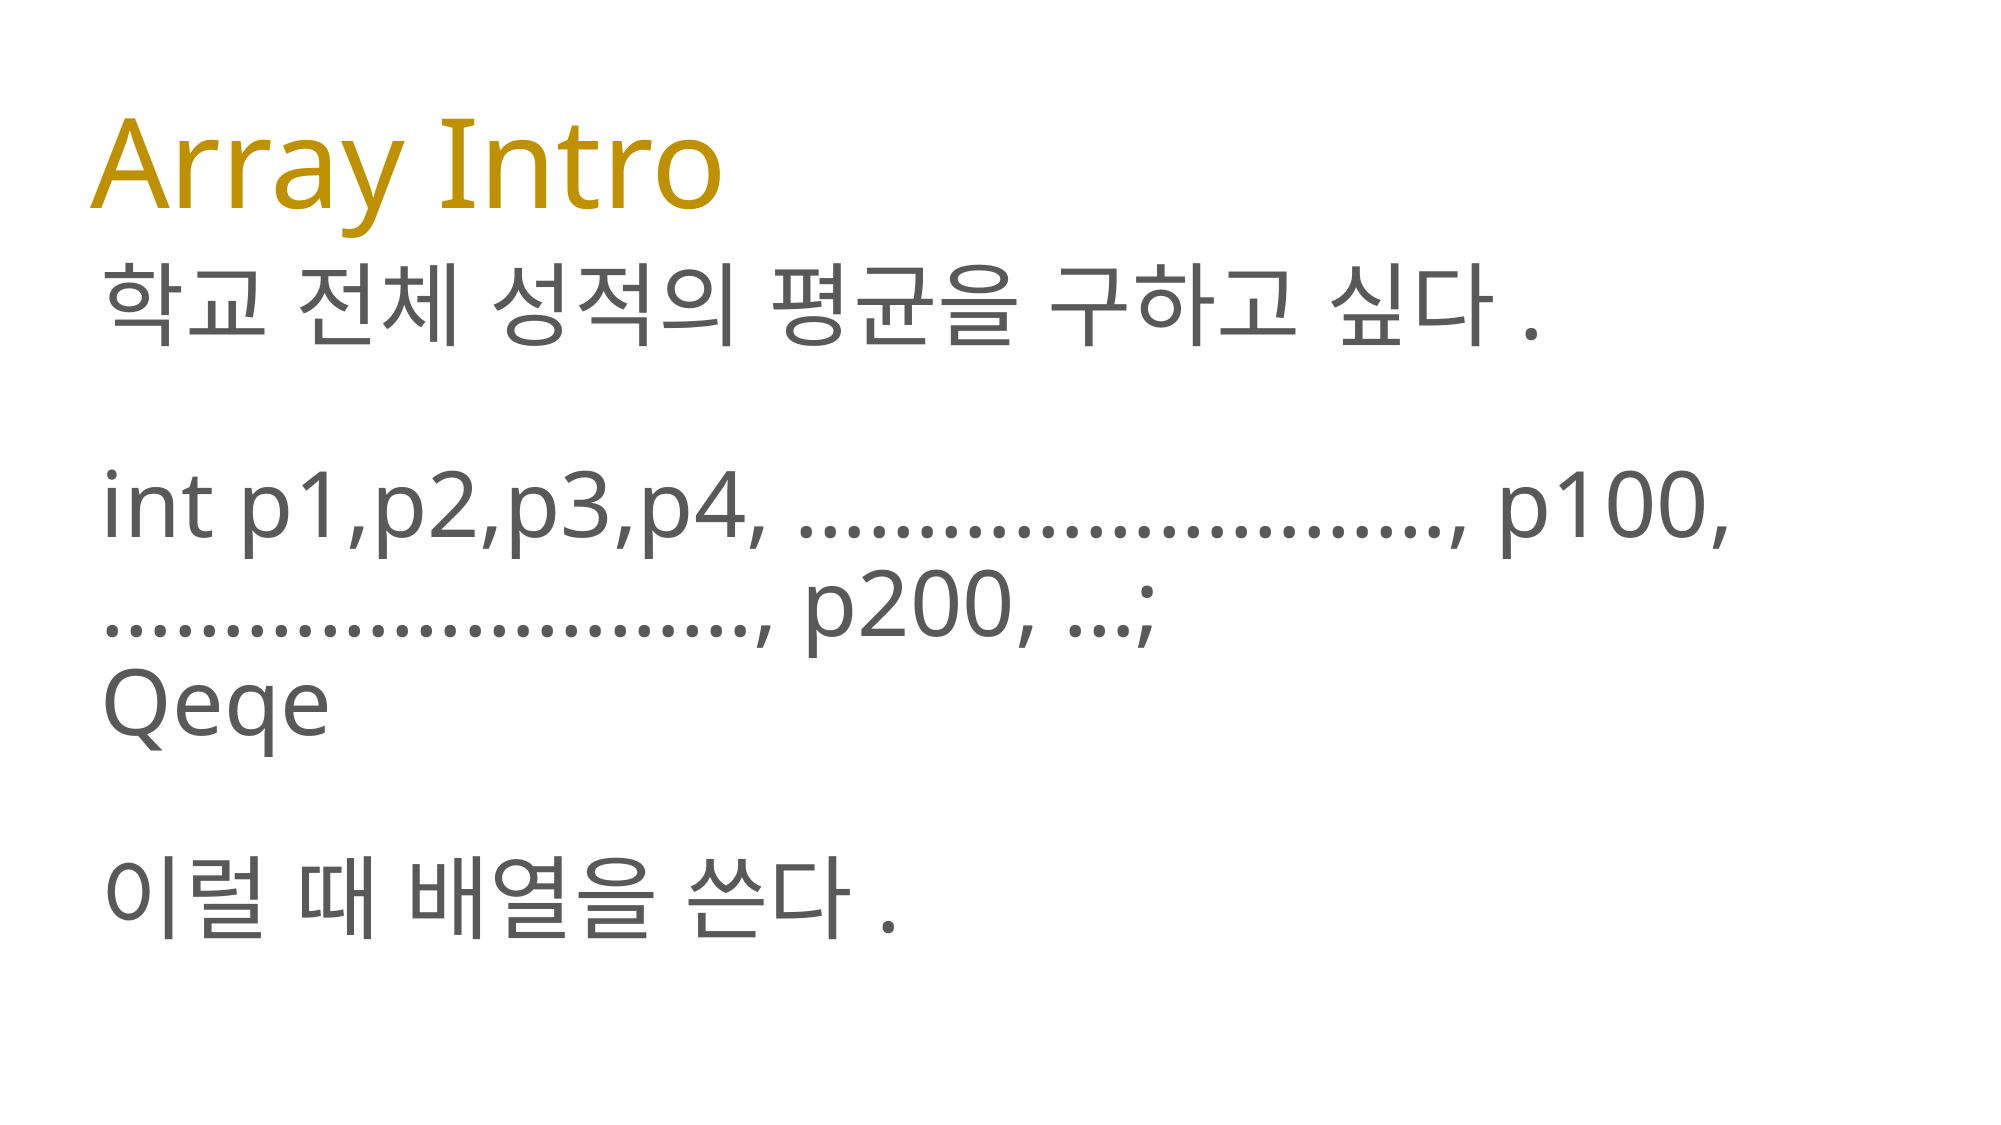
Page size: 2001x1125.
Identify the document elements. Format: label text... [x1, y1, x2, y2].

title Array Intro [75, 59, 1934, 278]
text_box 학교 전체 성적의 평균을 구하고 싶다. int p1,p2,p3,p4, ………………………, p100, ………………………, p200, …; Qeqe 이럴 때 배열을 쓴다. [85, 246, 2000, 1066]
